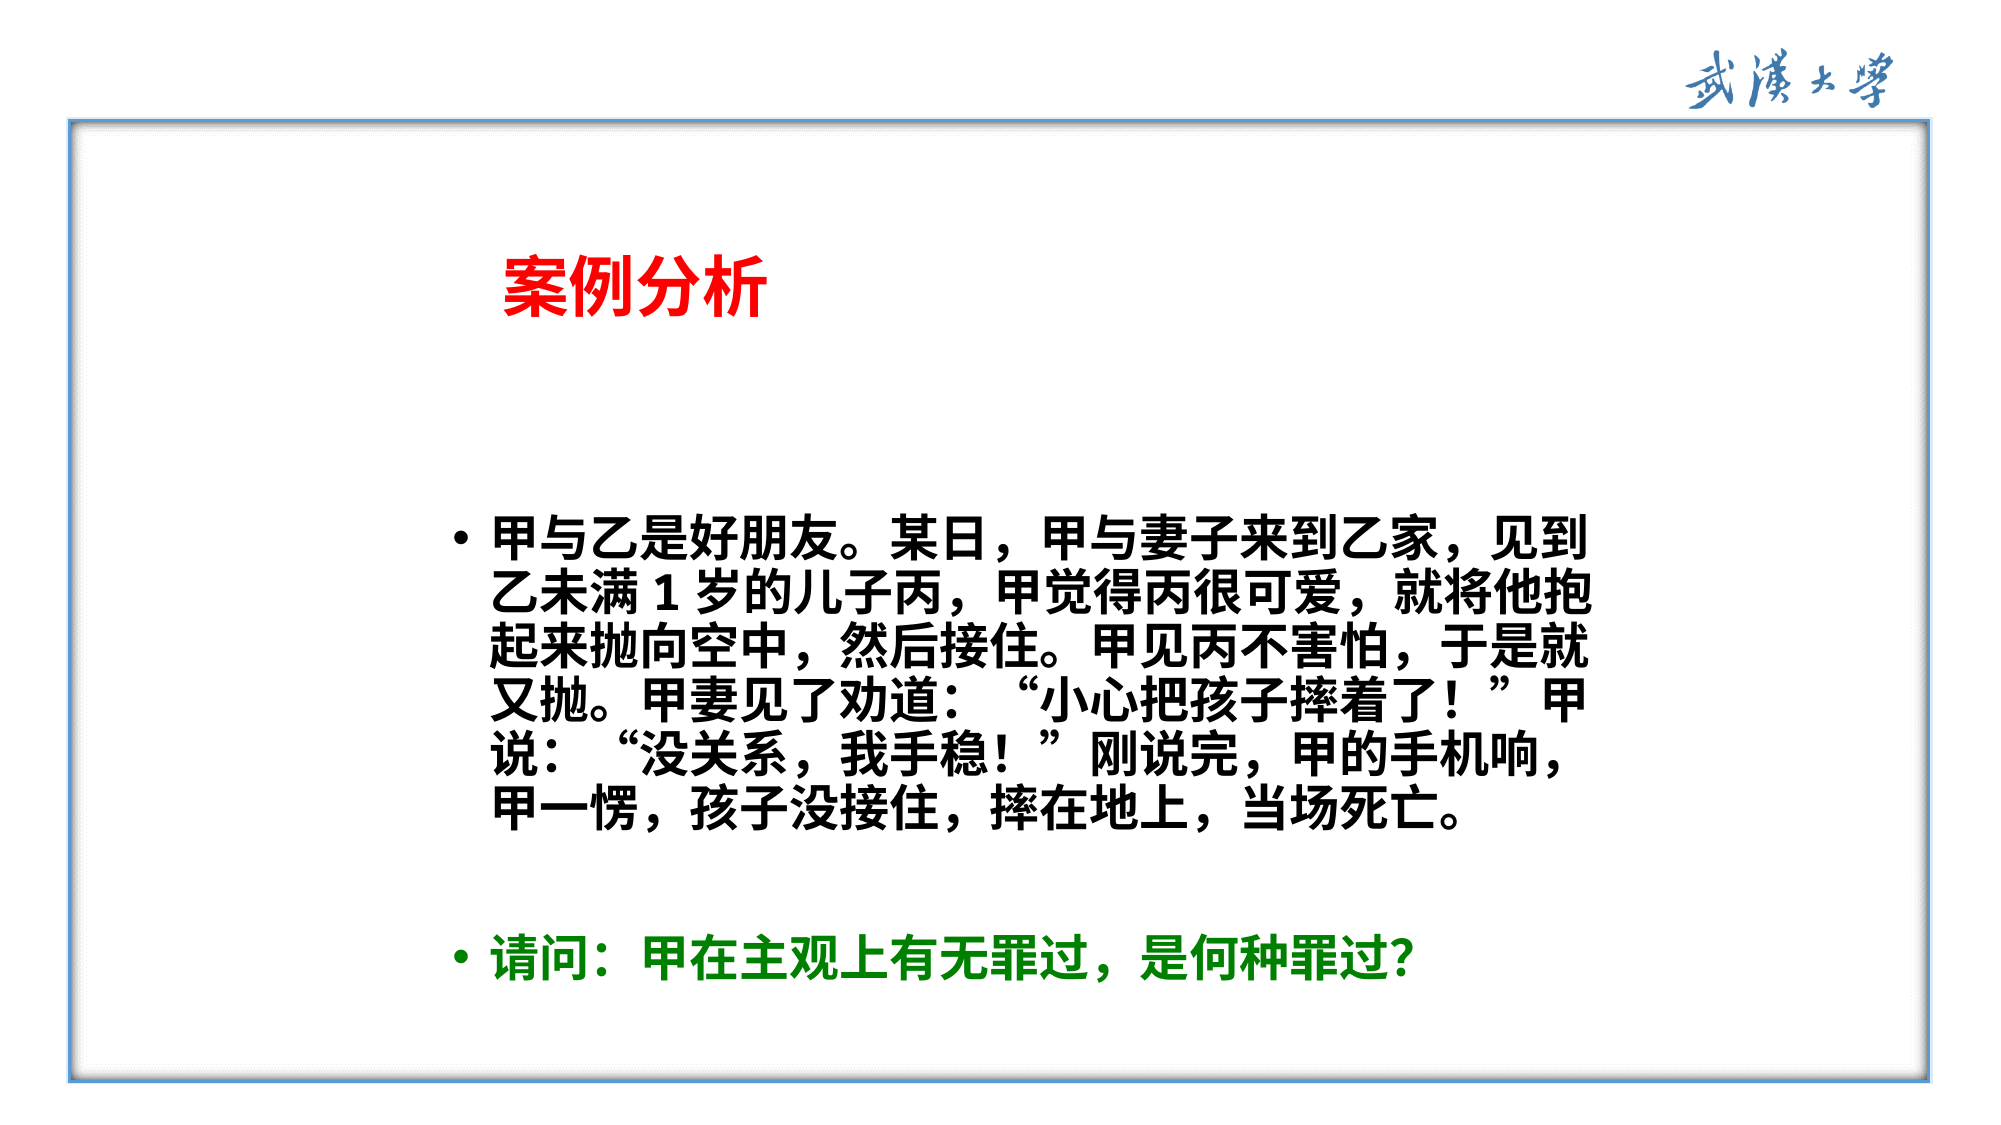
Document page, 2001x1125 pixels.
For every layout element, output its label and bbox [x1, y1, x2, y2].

picture [1709, 117, 1933, 1084]
text_box [279, 30, 1709, 1090]
picture [66, 117, 279, 1084]
